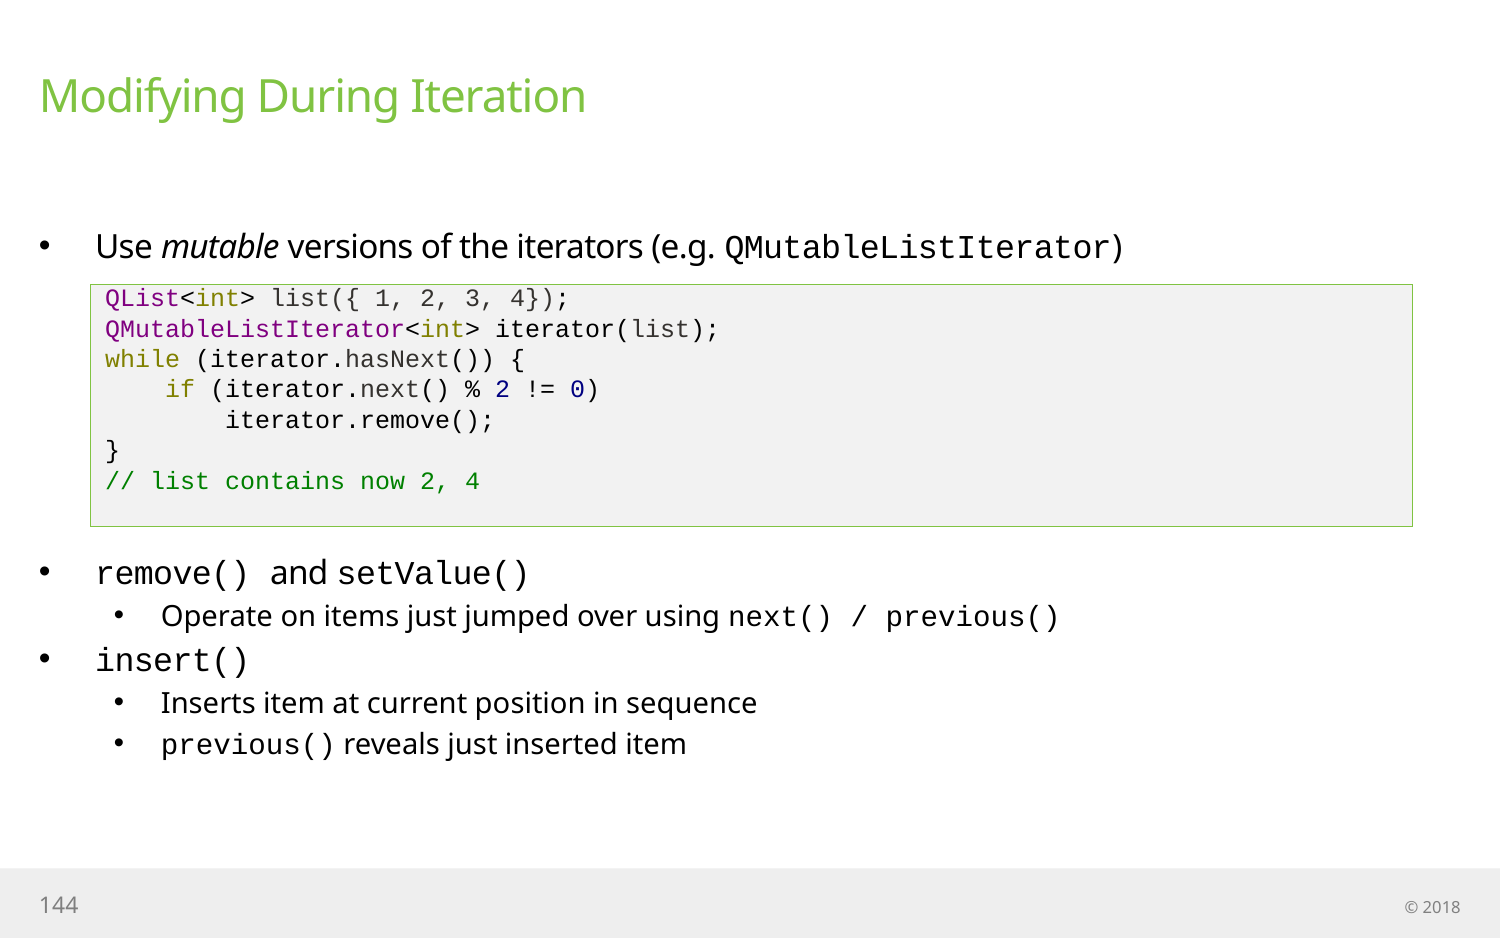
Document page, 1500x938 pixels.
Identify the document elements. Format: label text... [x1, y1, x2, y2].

title Modifying During Iteration [39, 66, 1052, 195]
footer © 2018 [1188, 896, 1461, 917]
text_box QList<int> list({ 1, 2, 3, 4}); QMutableListIterator<int> iterator(list); while (iterator.hasNext()) { if (iterator.next() % 2 != 0) iterator.remove(); } // list contains now 2, 4 [90, 284, 1413, 527]
slide_number 144 [39, 892, 410, 921]
list Use mutable versions of the iterators (e.g. QMutableListIterator) remove() and setValue() Operate on items just jumped over using next() / previous() insert() Inserts item at current position in sequence previous() reveals just inserted item [39, 224, 1471, 846]
